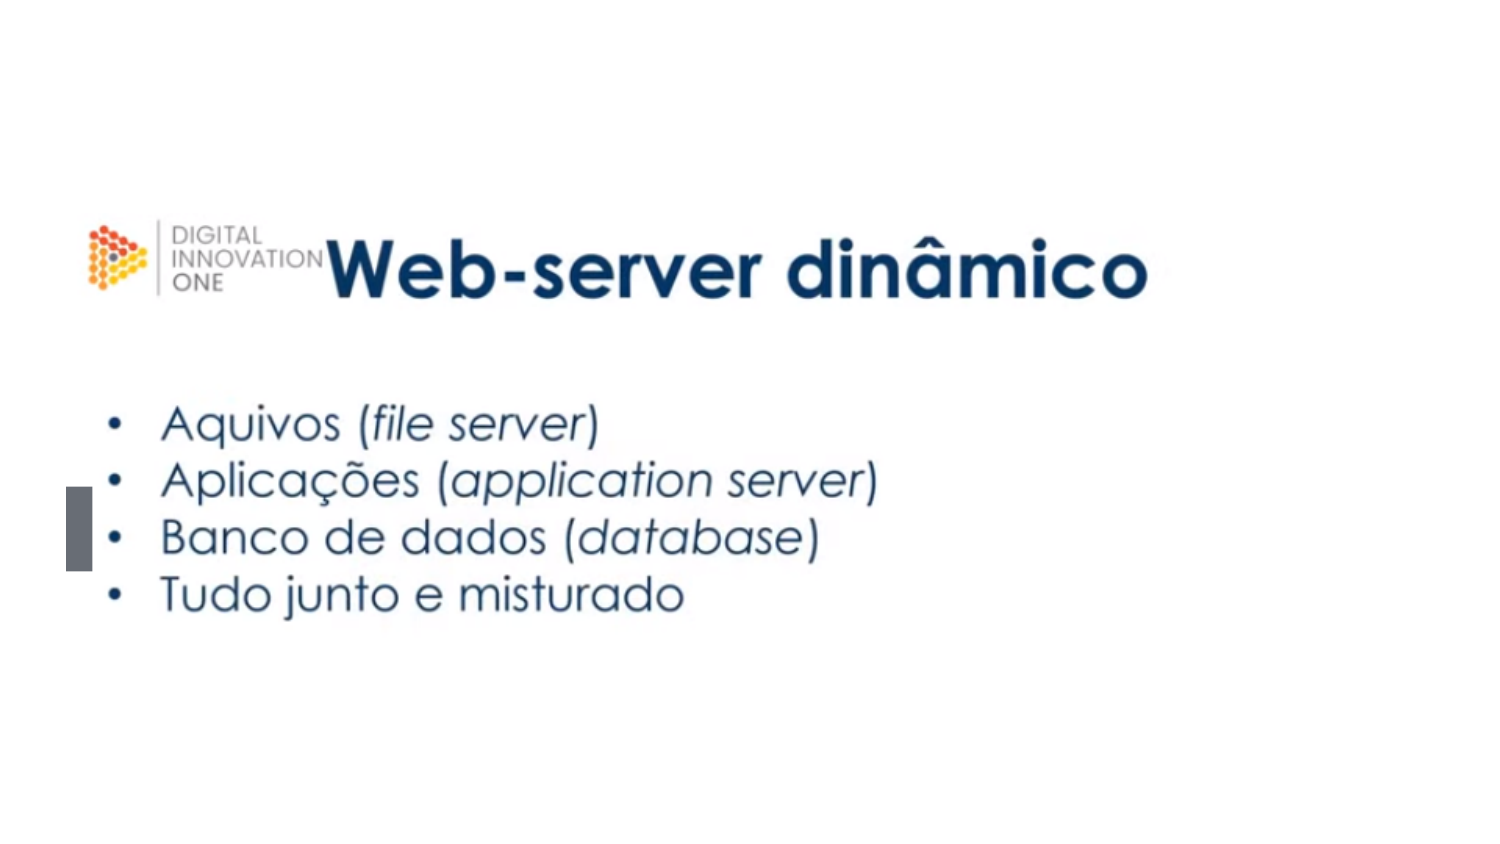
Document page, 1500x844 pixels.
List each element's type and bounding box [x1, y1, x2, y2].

picture [65, 213, 1265, 725]
